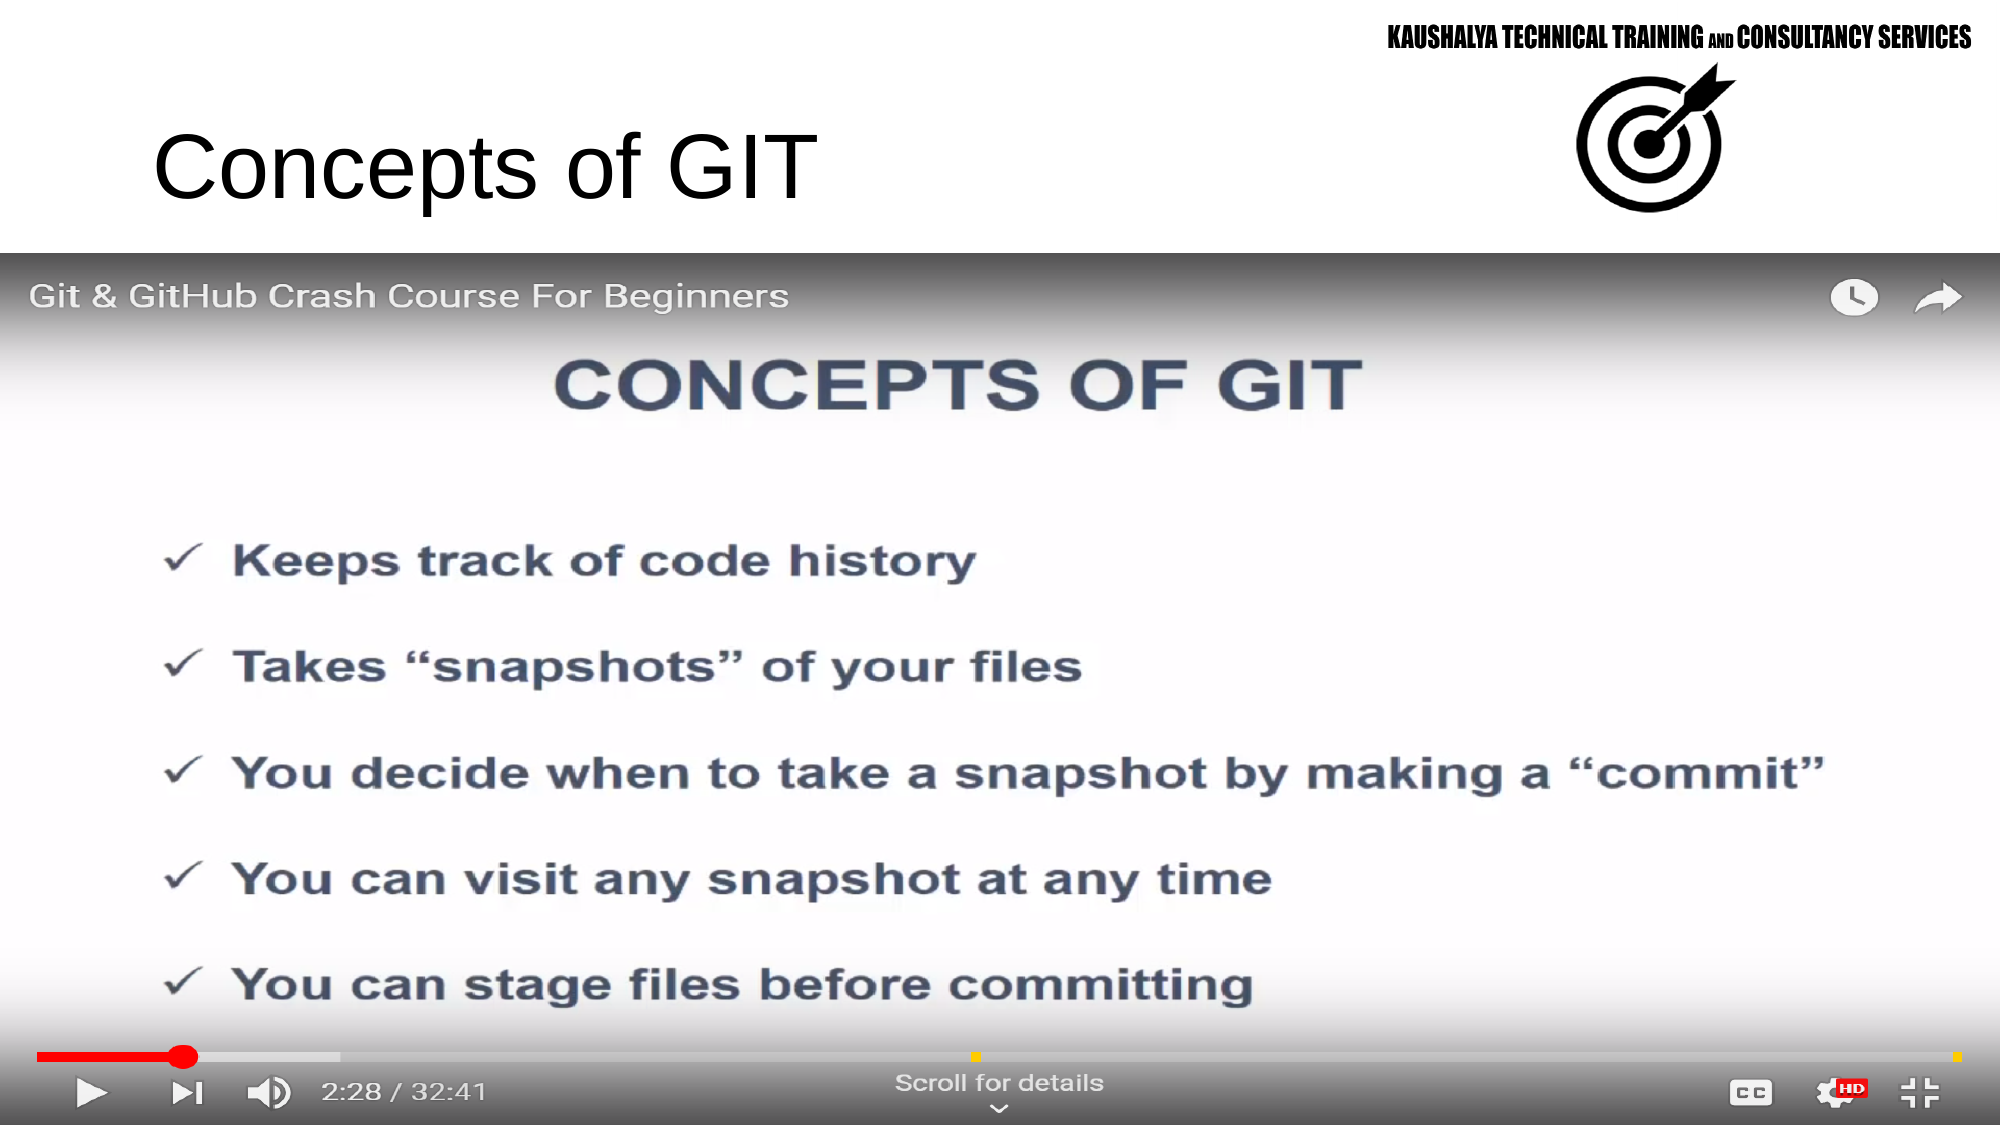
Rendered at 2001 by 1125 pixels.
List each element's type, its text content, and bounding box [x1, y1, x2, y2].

picture [0, 253, 2000, 1125]
title Concepts of GIT [137, 59, 1863, 253]
picture [1358, 2, 1997, 221]
